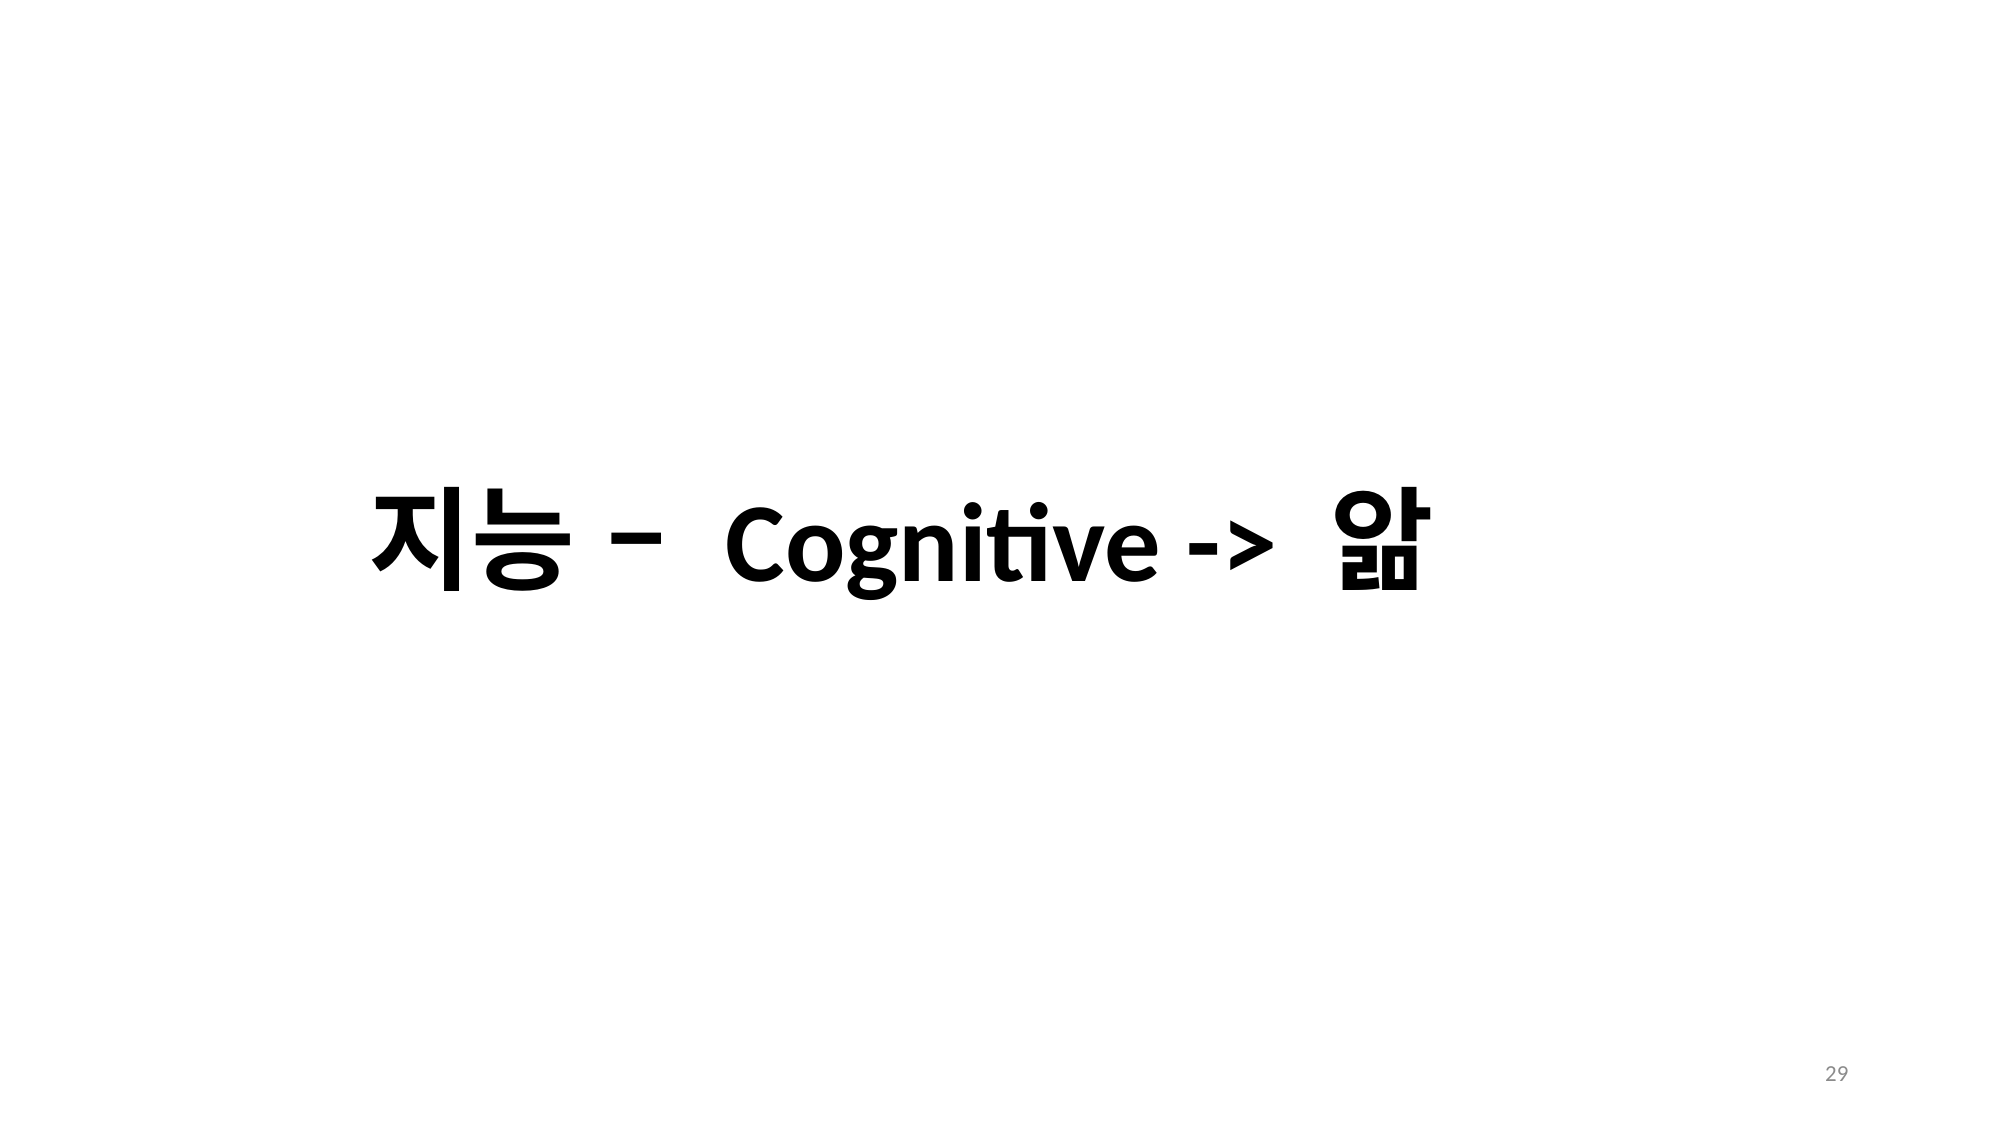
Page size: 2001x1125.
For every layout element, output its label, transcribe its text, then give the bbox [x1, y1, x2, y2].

text_box 지능 – Cognitive -> 앎 [353, 461, 1449, 612]
slide_number 28 [1413, 1042, 1864, 1103]
